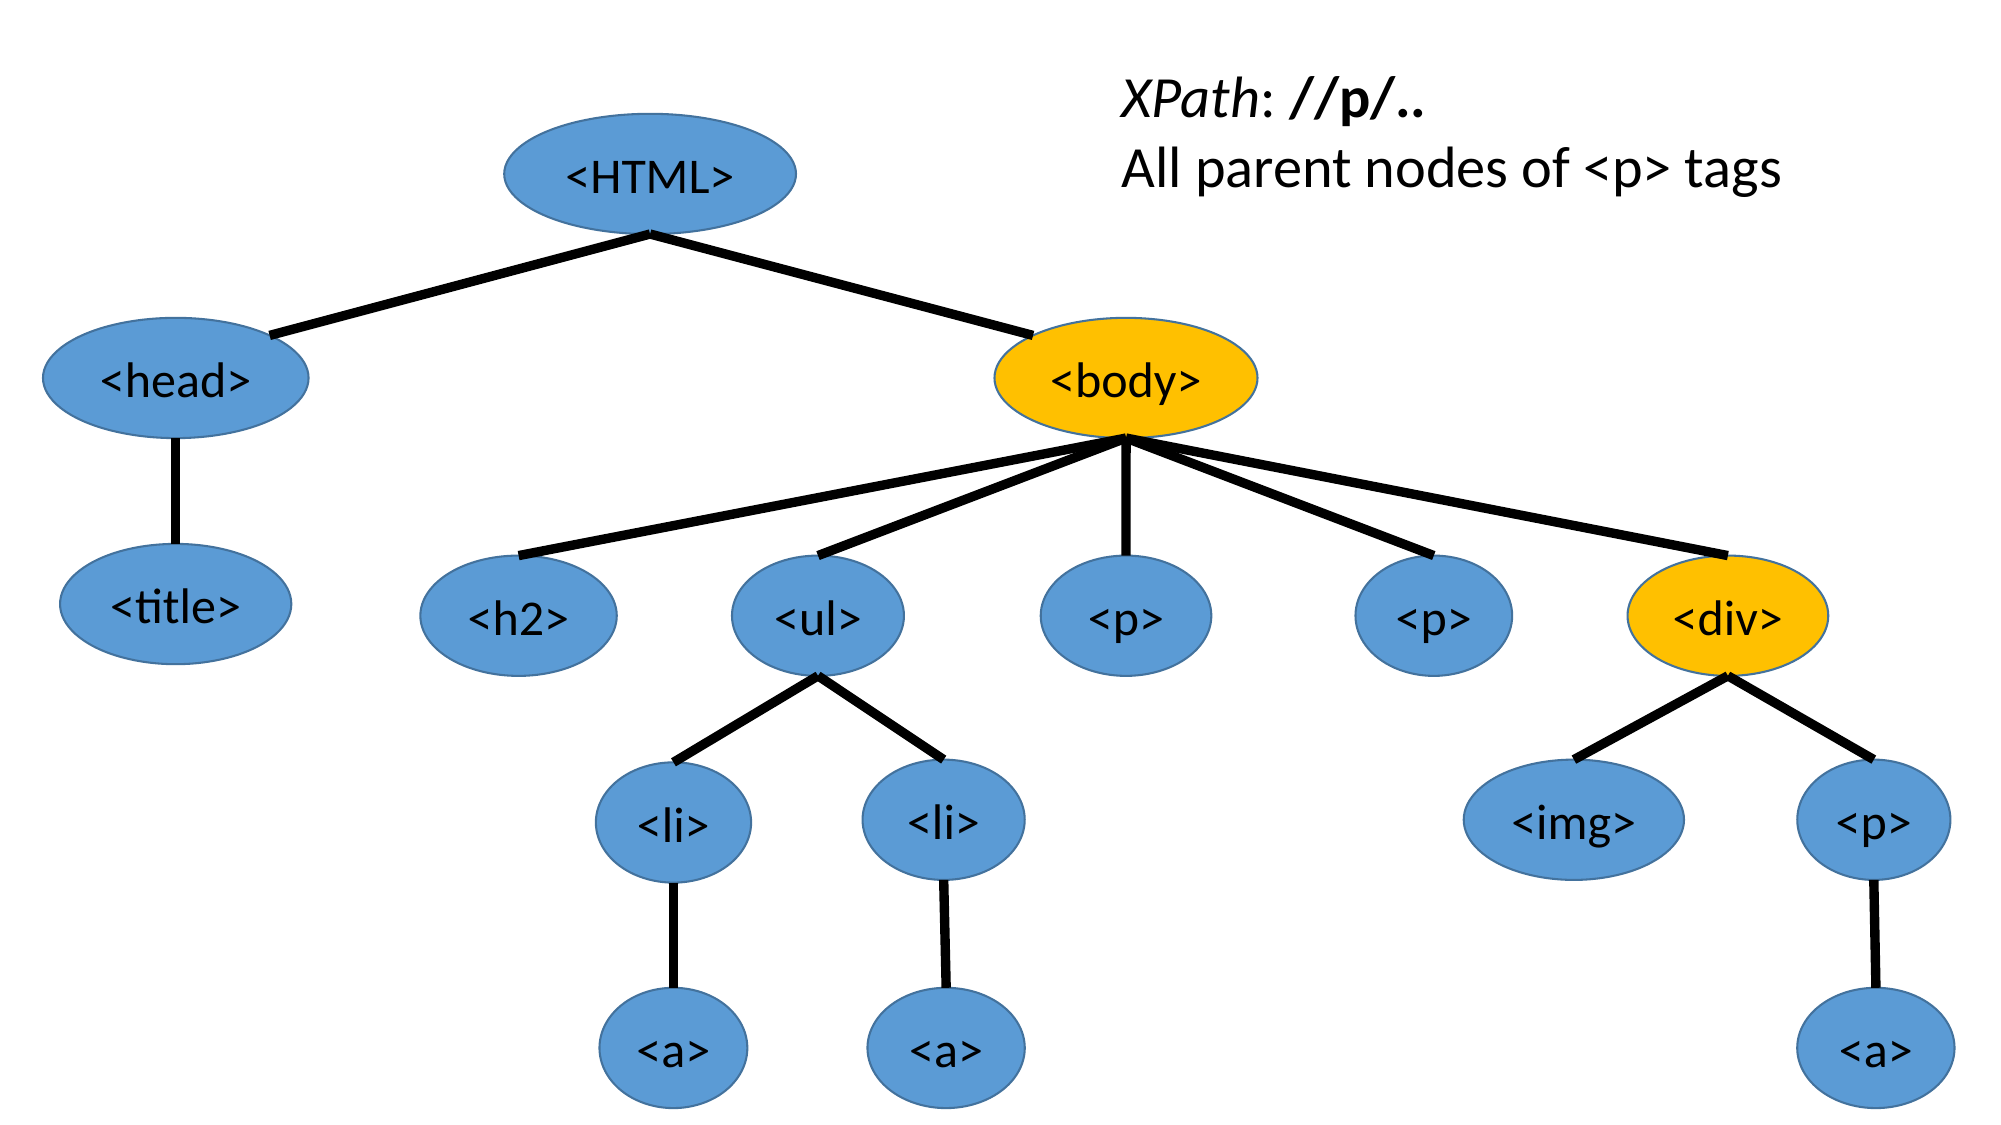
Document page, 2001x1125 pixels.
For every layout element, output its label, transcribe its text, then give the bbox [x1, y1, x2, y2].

text_box <body> [993, 316, 1259, 438]
text_box XPath: //p/.. All parent nodes of <p> tags [1106, 51, 1798, 206]
text_box <li> [861, 758, 1026, 881]
text_box <img> [1462, 758, 1686, 881]
text_box <div> [1626, 554, 1830, 675]
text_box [1434, 438, 1728, 556]
text_box <a> [866, 986, 1026, 1110]
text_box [818, 675, 944, 760]
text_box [518, 438, 1125, 556]
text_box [1573, 675, 1727, 760]
text_box <title> [59, 542, 293, 666]
text_box <p> [1354, 556, 1514, 677]
text_box <li> [594, 761, 753, 884]
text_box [1127, 438, 1434, 556]
text_box <a> [1796, 986, 1956, 1110]
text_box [269, 234, 650, 336]
text_box <a> [598, 986, 749, 1110]
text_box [943, 879, 947, 988]
text_box <p> [1039, 556, 1213, 677]
text_box <h2> [419, 554, 618, 677]
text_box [1727, 675, 1874, 760]
text_box <head> [41, 316, 310, 440]
text_box <ul> [730, 556, 905, 675]
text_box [673, 675, 818, 763]
text_box <HTML> [503, 112, 798, 234]
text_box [650, 234, 1033, 336]
text_box <p> [1796, 758, 1952, 881]
